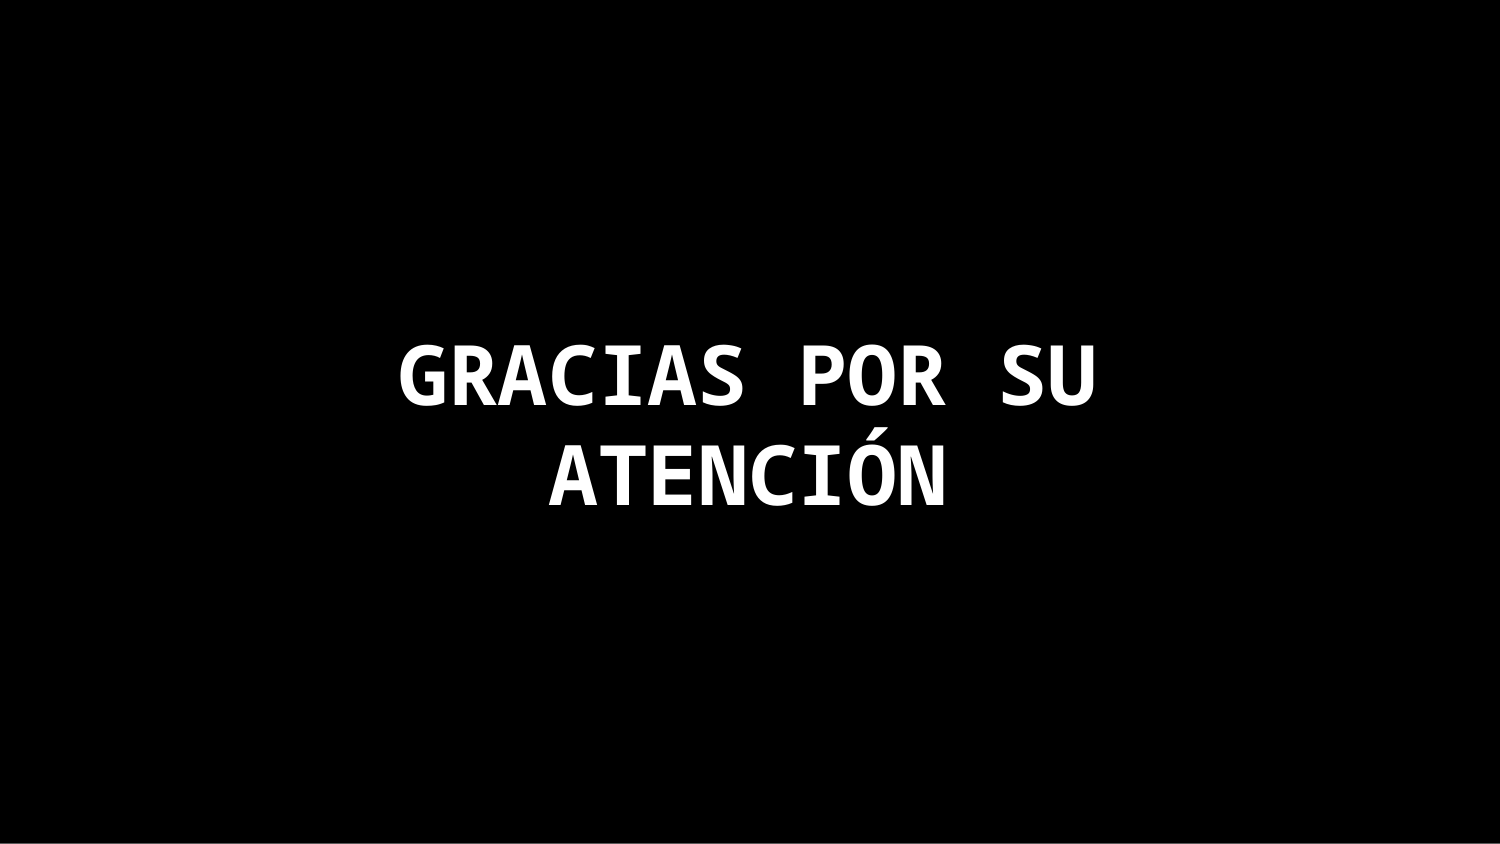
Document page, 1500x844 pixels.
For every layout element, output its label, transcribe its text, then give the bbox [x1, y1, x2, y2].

title GRACIAS POR SU ATENCIÓN [301, 205, 1195, 639]
